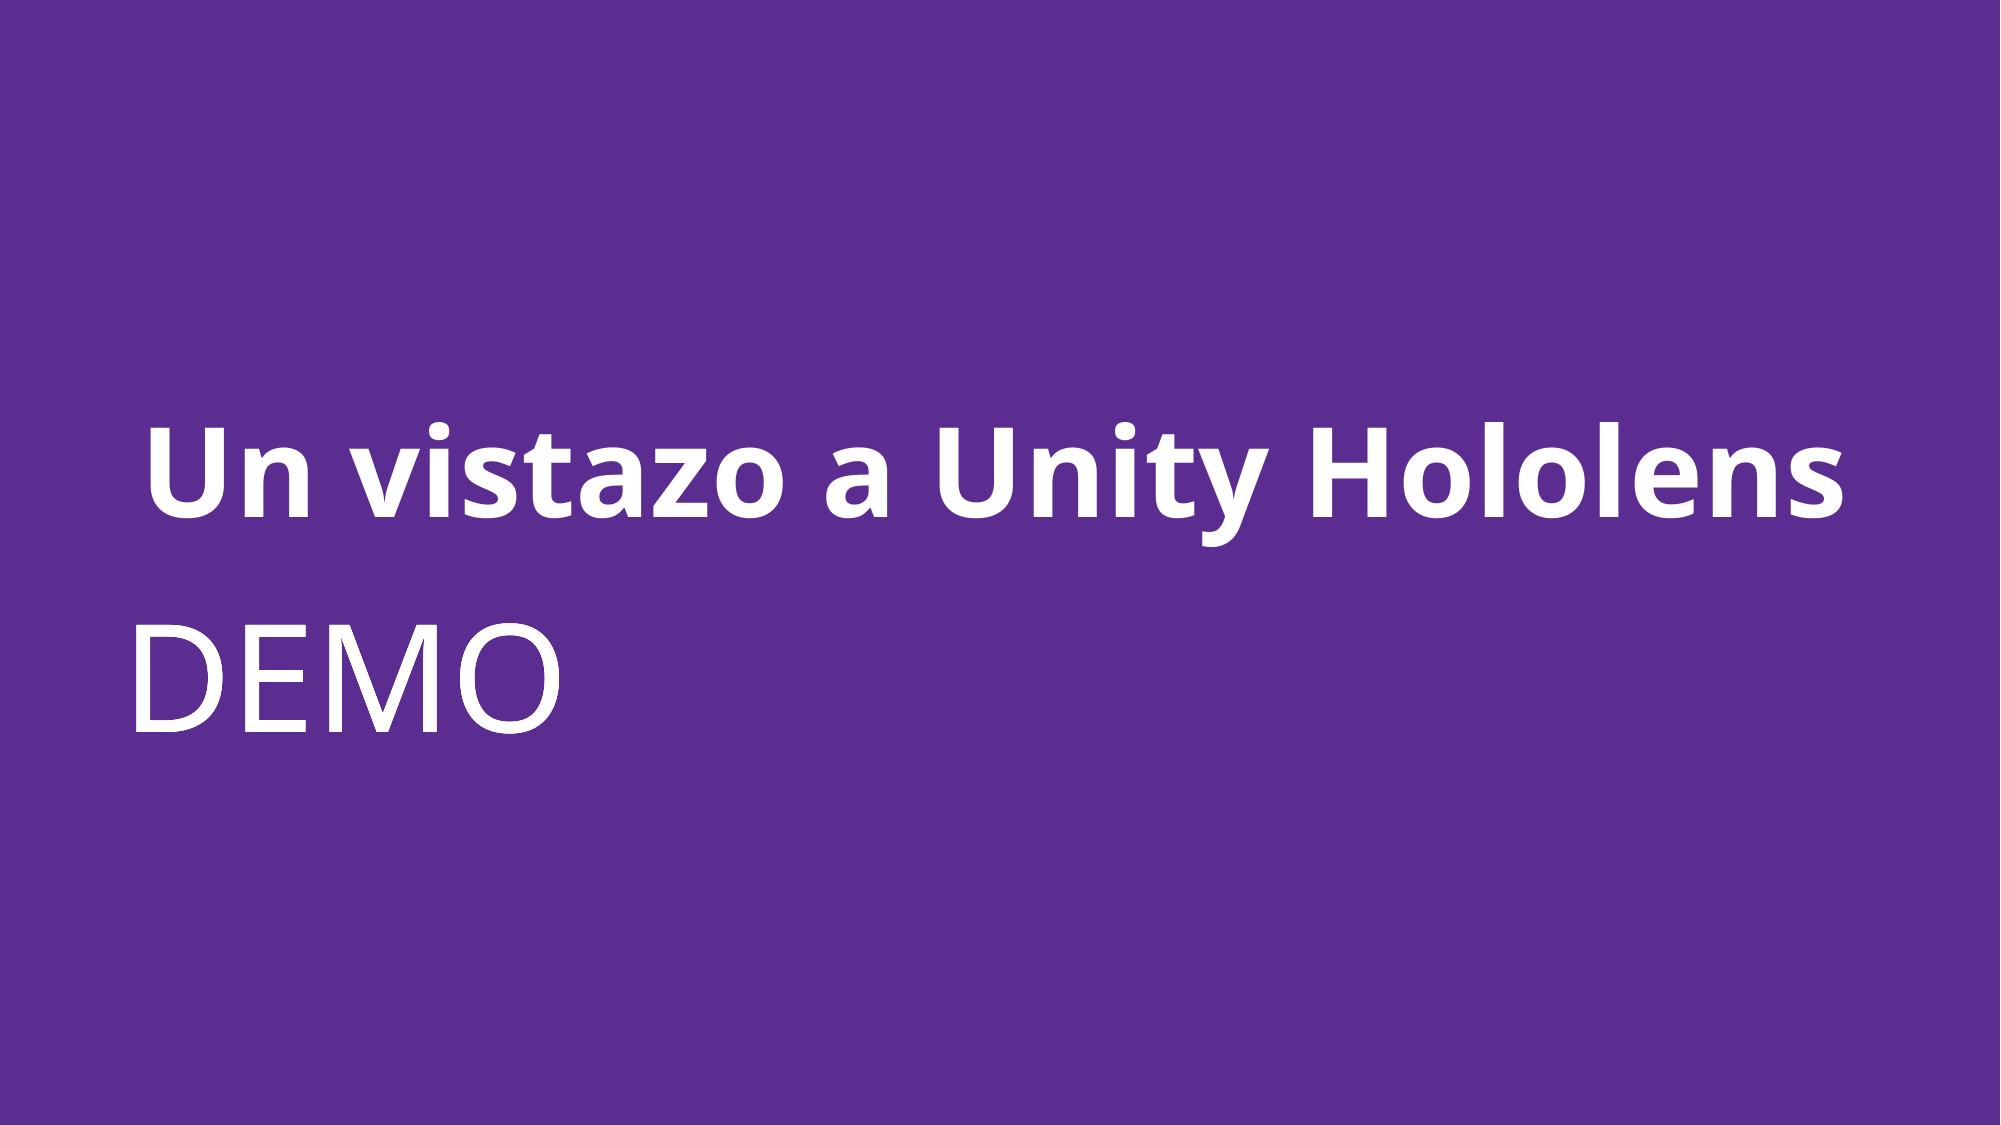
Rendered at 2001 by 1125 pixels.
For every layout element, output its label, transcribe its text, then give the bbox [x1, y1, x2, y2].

title Un vistazo a Unity Hololens [118, 120, 1882, 563]
